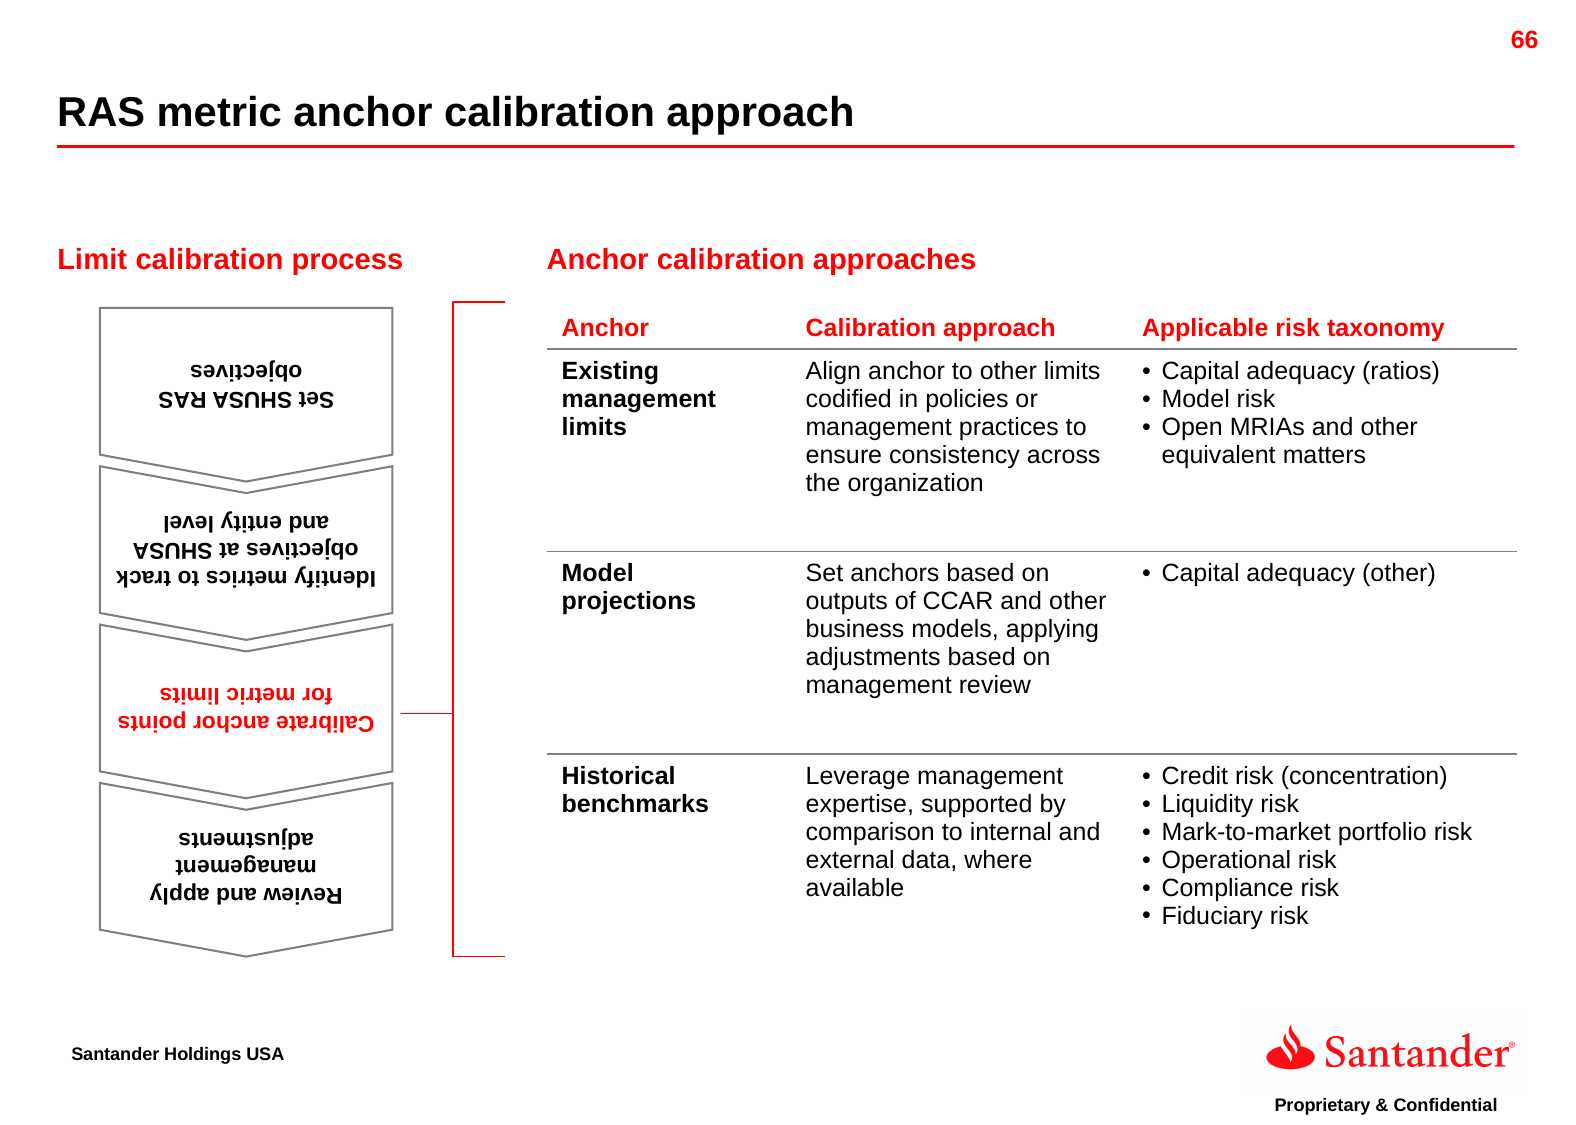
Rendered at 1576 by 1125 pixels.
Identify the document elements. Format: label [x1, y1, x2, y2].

picture [1247, 1011, 1528, 1094]
table_cell [547, 552, 1517, 753]
table_cell [547, 350, 1517, 551]
text_box [57, 240, 505, 957]
list [57, 74, 1479, 146]
text_box [99, 466, 393, 640]
text_box [99, 782, 393, 957]
table_cell [547, 755, 1517, 956]
text_box [99, 624, 393, 799]
text_box [546, 240, 1447, 308]
table_header [547, 302, 1517, 348]
